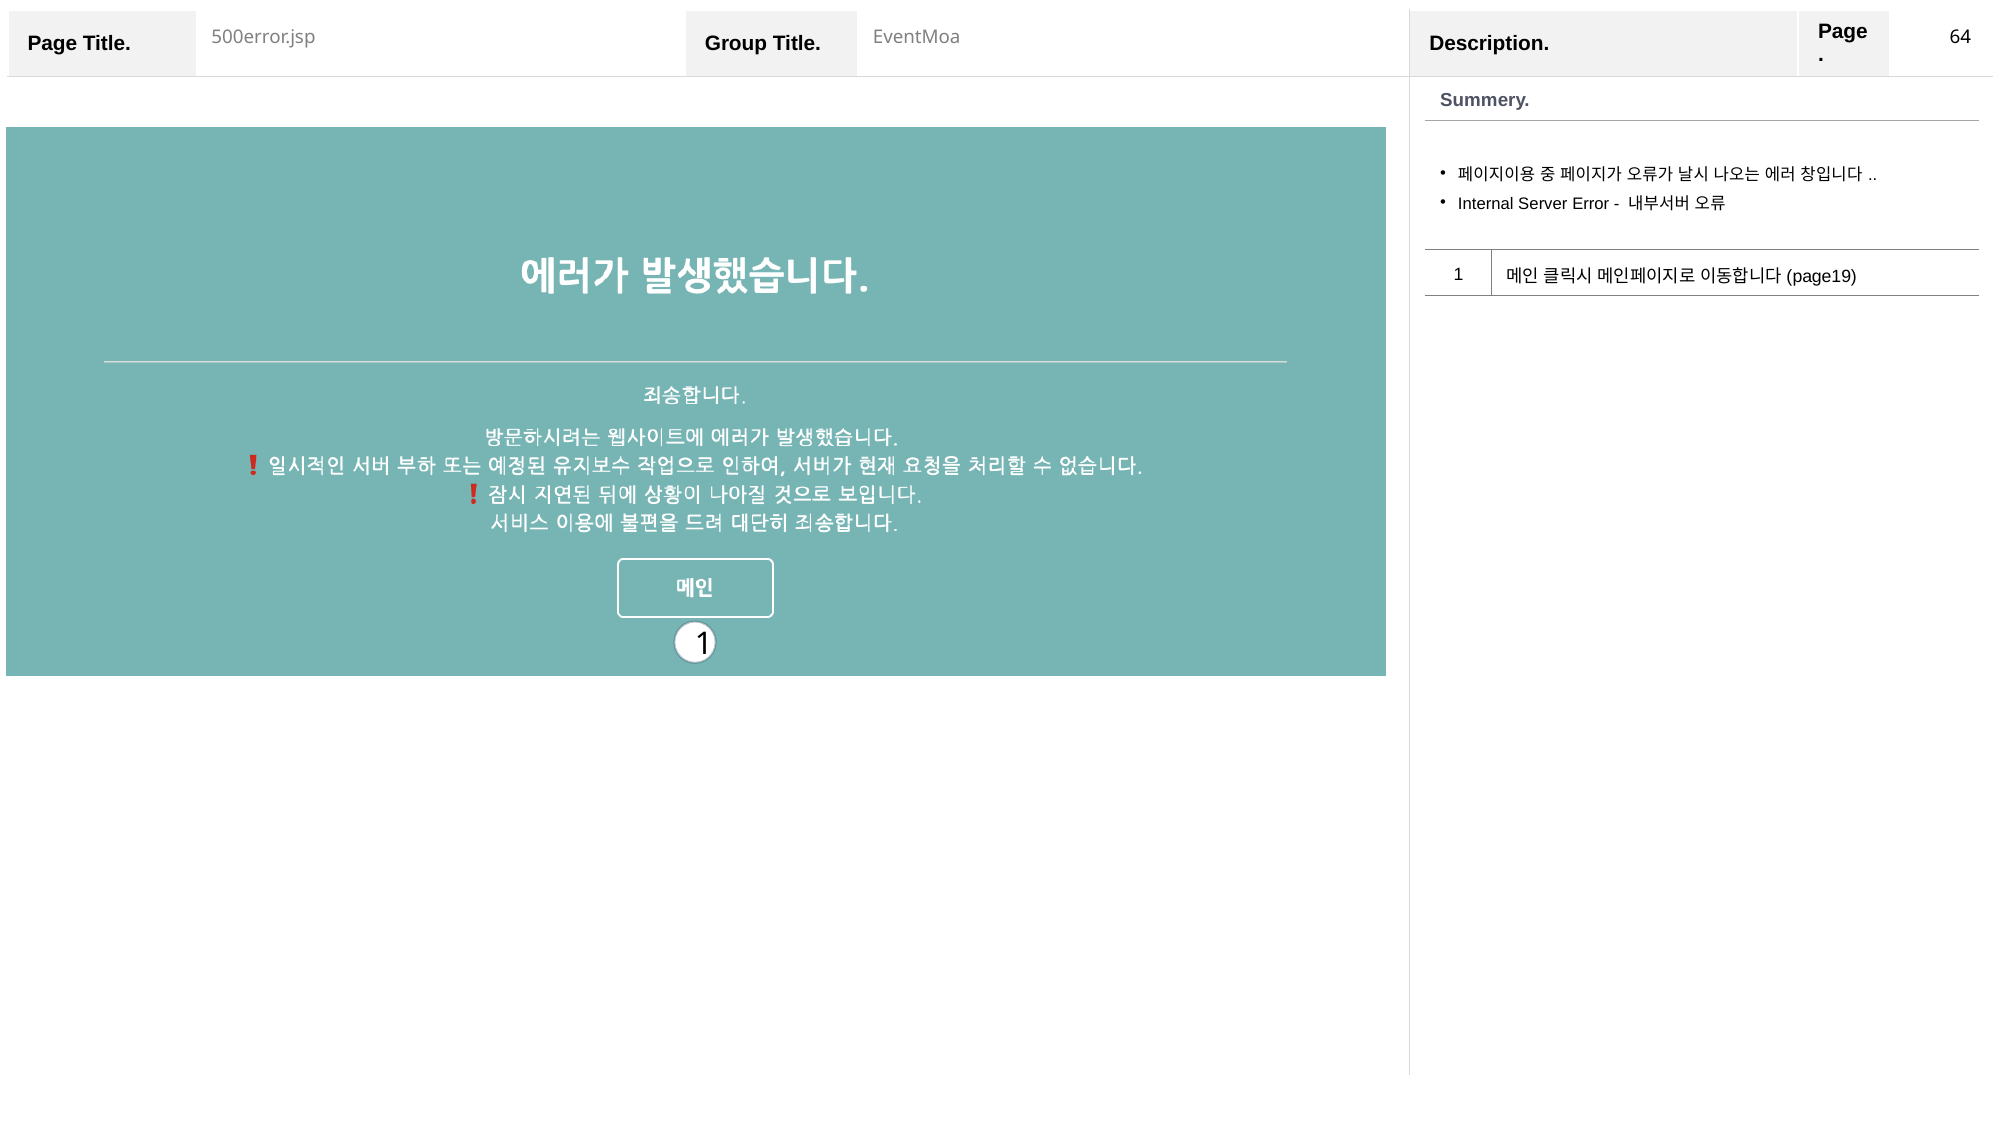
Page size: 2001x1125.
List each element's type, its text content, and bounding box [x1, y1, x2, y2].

list EventMoa [858, 18, 1405, 55]
table_header Summery. [1425, 78, 1979, 120]
picture [0, 127, 1391, 681]
list 500error.jsp [196, 18, 684, 55]
table_cell 메인 클릭시 메인페이지로 이동합니다(page19) [1492, 250, 1979, 295]
table_cell 1 [1425, 250, 1491, 295]
table_cell 페이지이용 중 페이지가 오류가 날시 나오는 에러 창입니다.. Internal Server Error - 내부서버 오류 [1425, 121, 1979, 249]
text_box 64 [1934, 17, 1986, 55]
